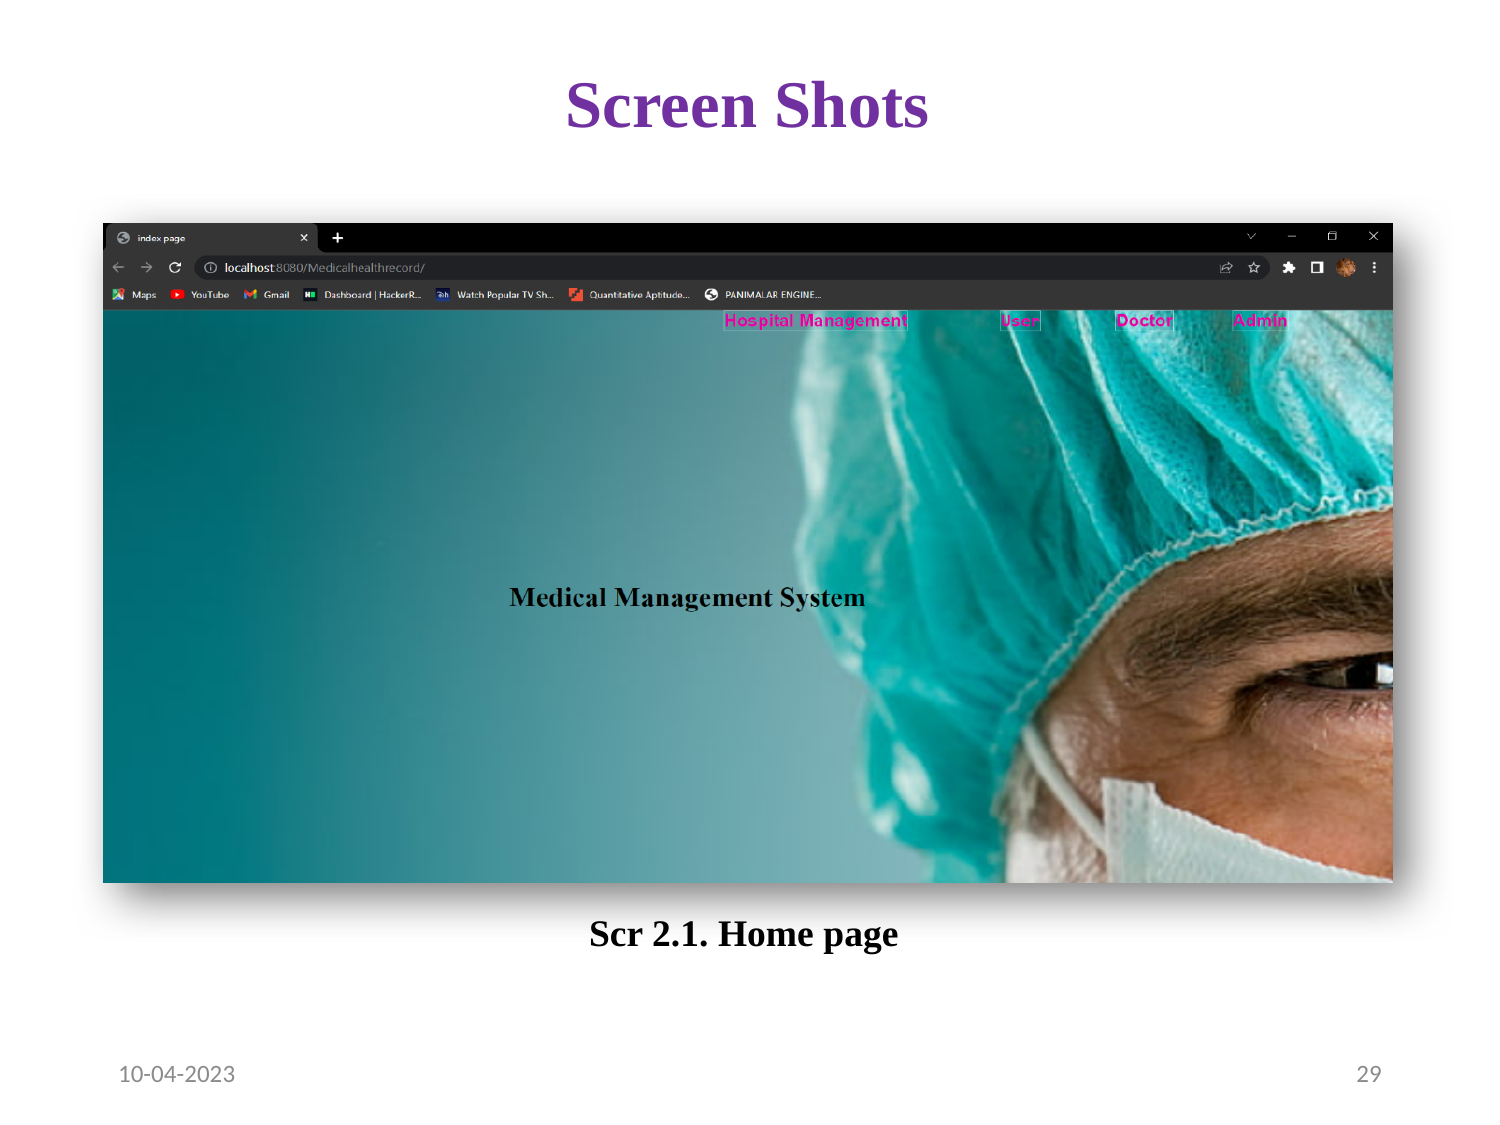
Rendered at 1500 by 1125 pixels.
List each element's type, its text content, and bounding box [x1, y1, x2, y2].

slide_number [103, 1042, 441, 1103]
slide_number 29 [1059, 1042, 1397, 1103]
picture [103, 223, 1393, 883]
text_box Scr 2.1. Home page [574, 901, 1325, 962]
title Screen Shots [101, 62, 1395, 150]
